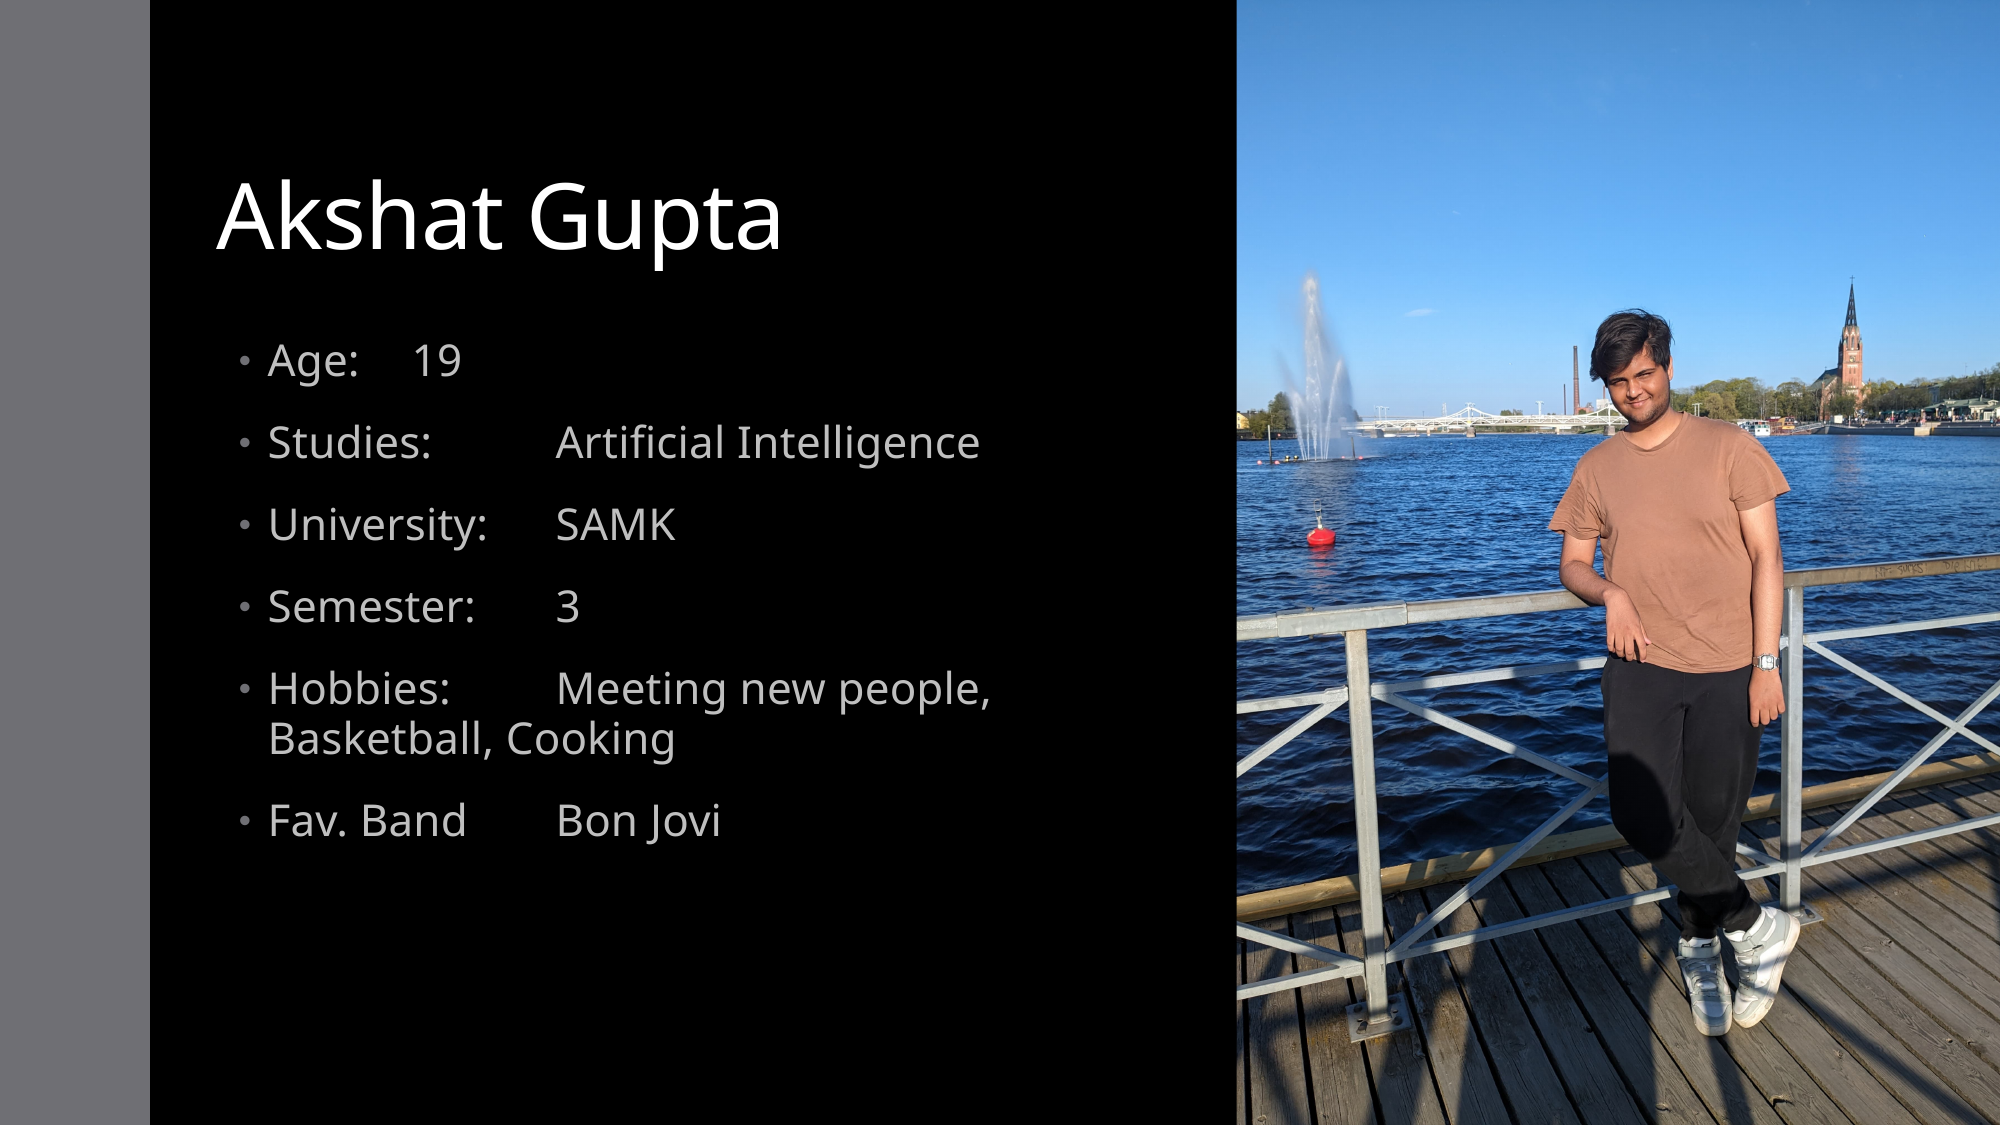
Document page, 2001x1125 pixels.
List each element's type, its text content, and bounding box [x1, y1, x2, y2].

text_box [0, 0, 151, 1125]
title Akshat Gupta [201, 60, 1186, 278]
subtitle Age: 19 Studies: Artificial Intelligence University: SAMK Semester: 3 Hobbies: Meeting new people, Basketball, Cooking Fav. Band Bon Jovi [198, 328, 1186, 1014]
picture [1236, 0, 2000, 1125]
